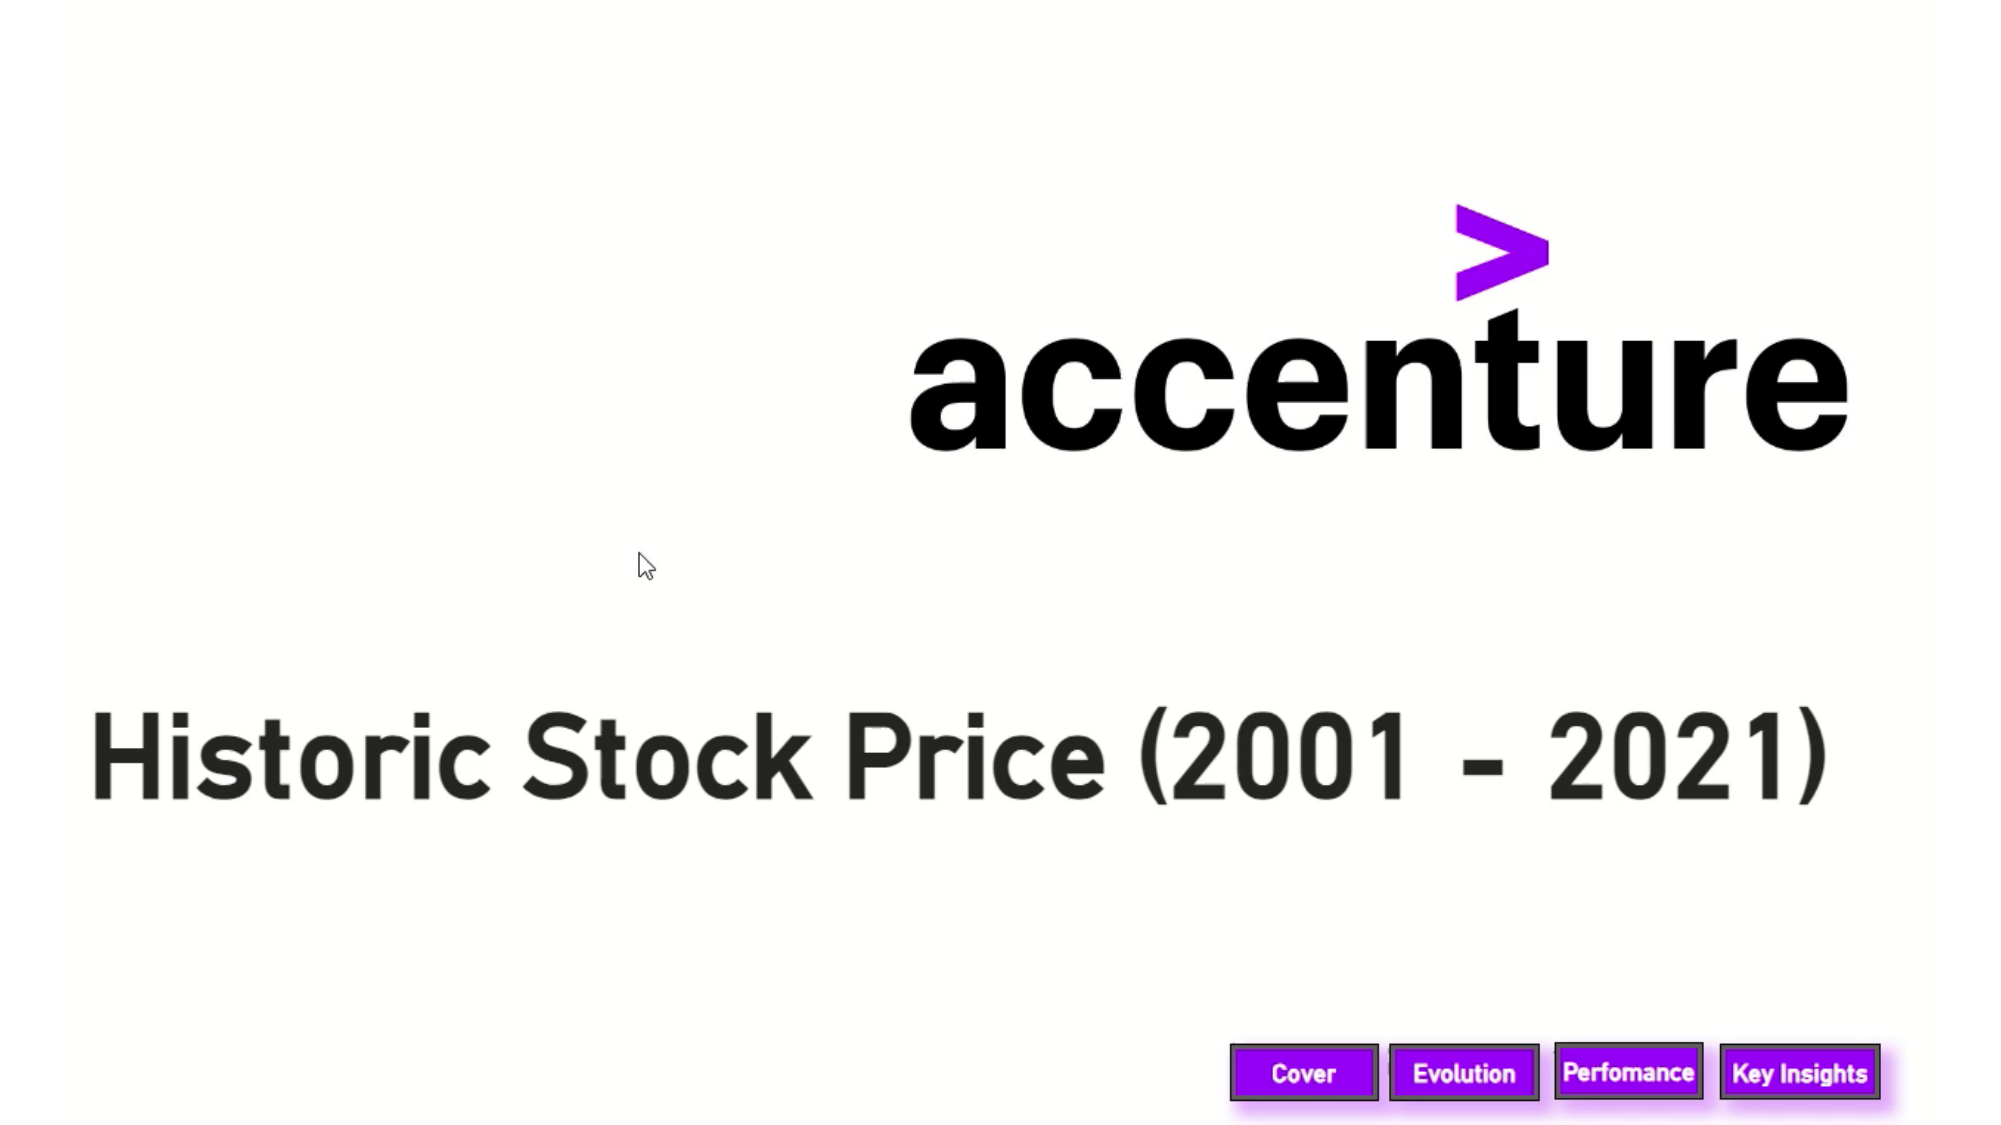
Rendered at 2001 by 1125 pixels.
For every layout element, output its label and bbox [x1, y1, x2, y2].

text_box [61, 0, 1938, 1125]
